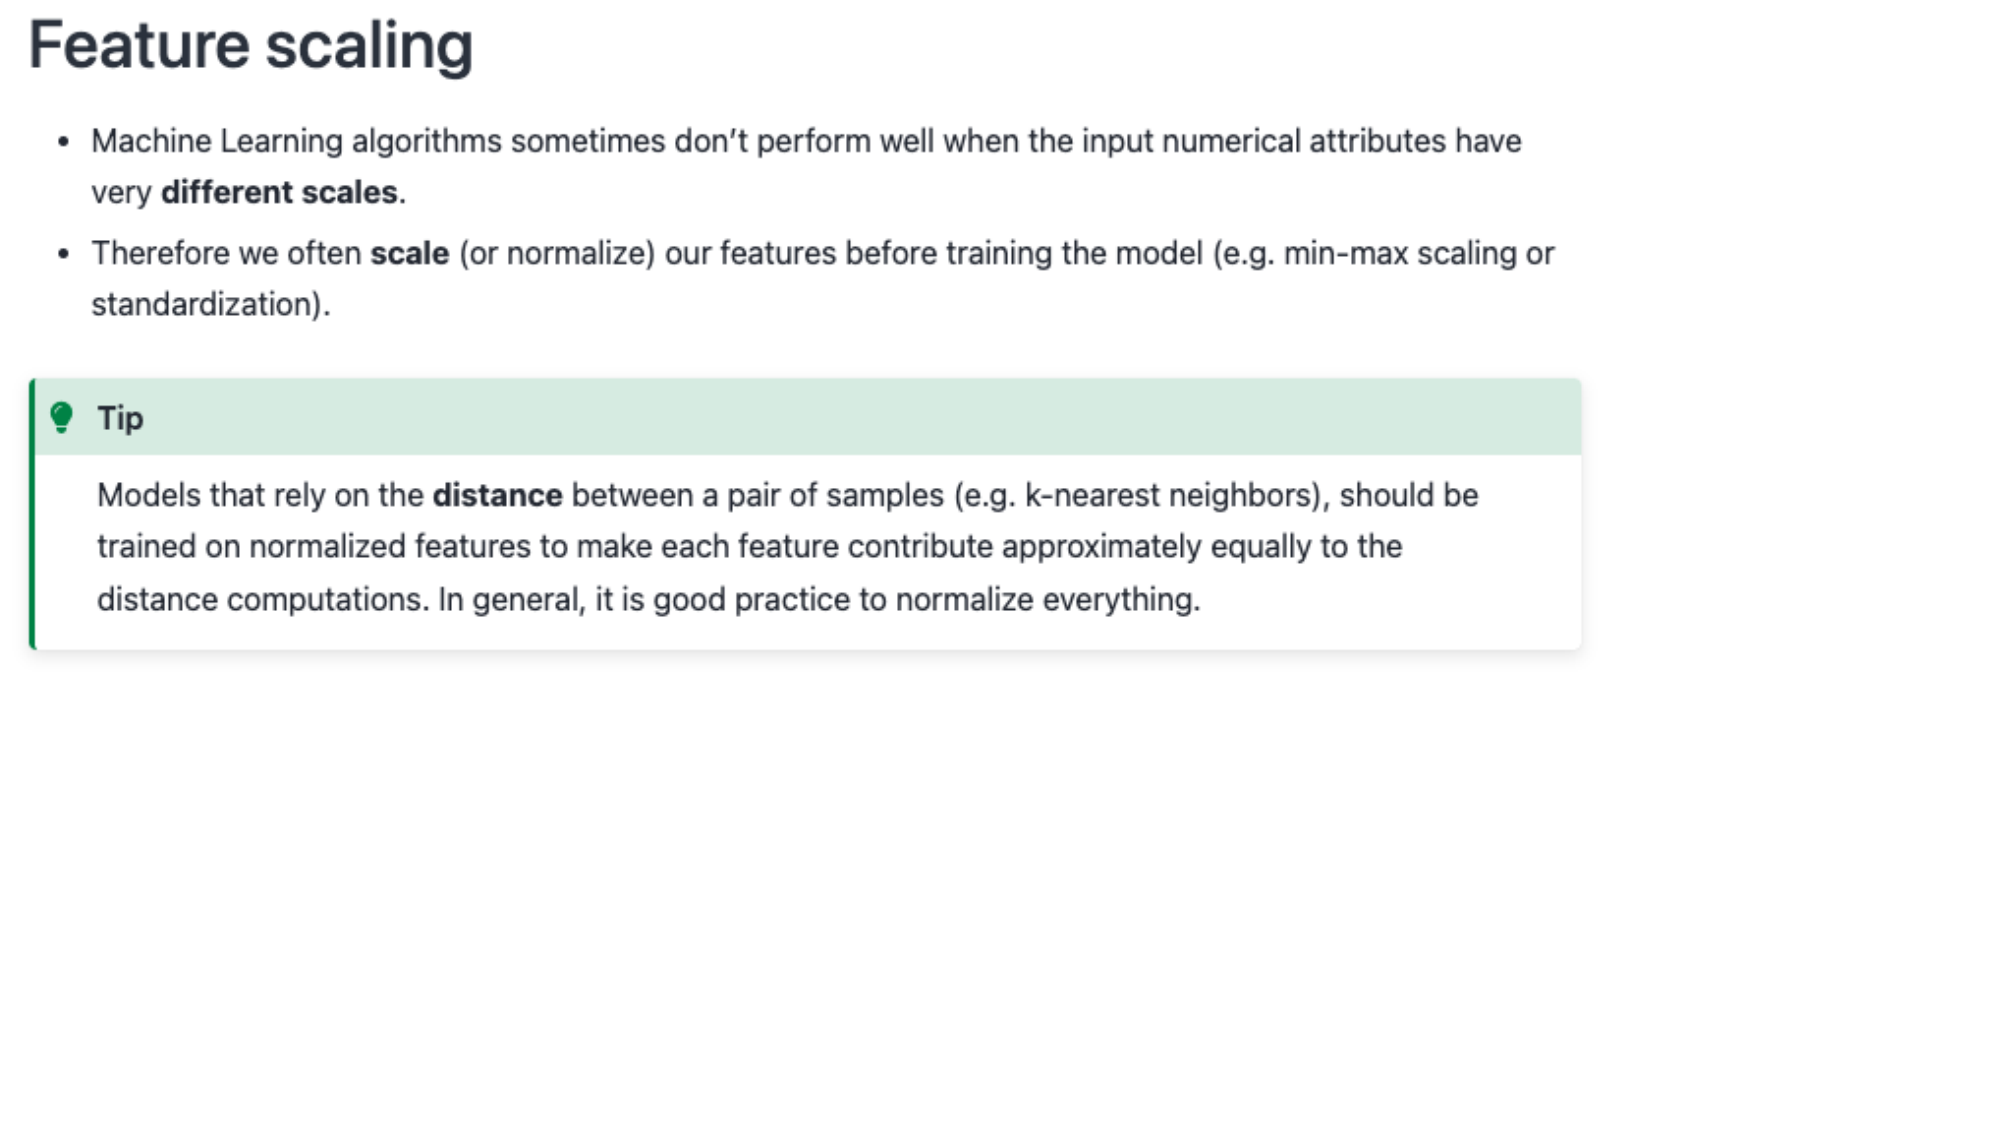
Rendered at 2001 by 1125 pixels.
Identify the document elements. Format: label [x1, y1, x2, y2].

picture [0, 0, 1632, 689]
